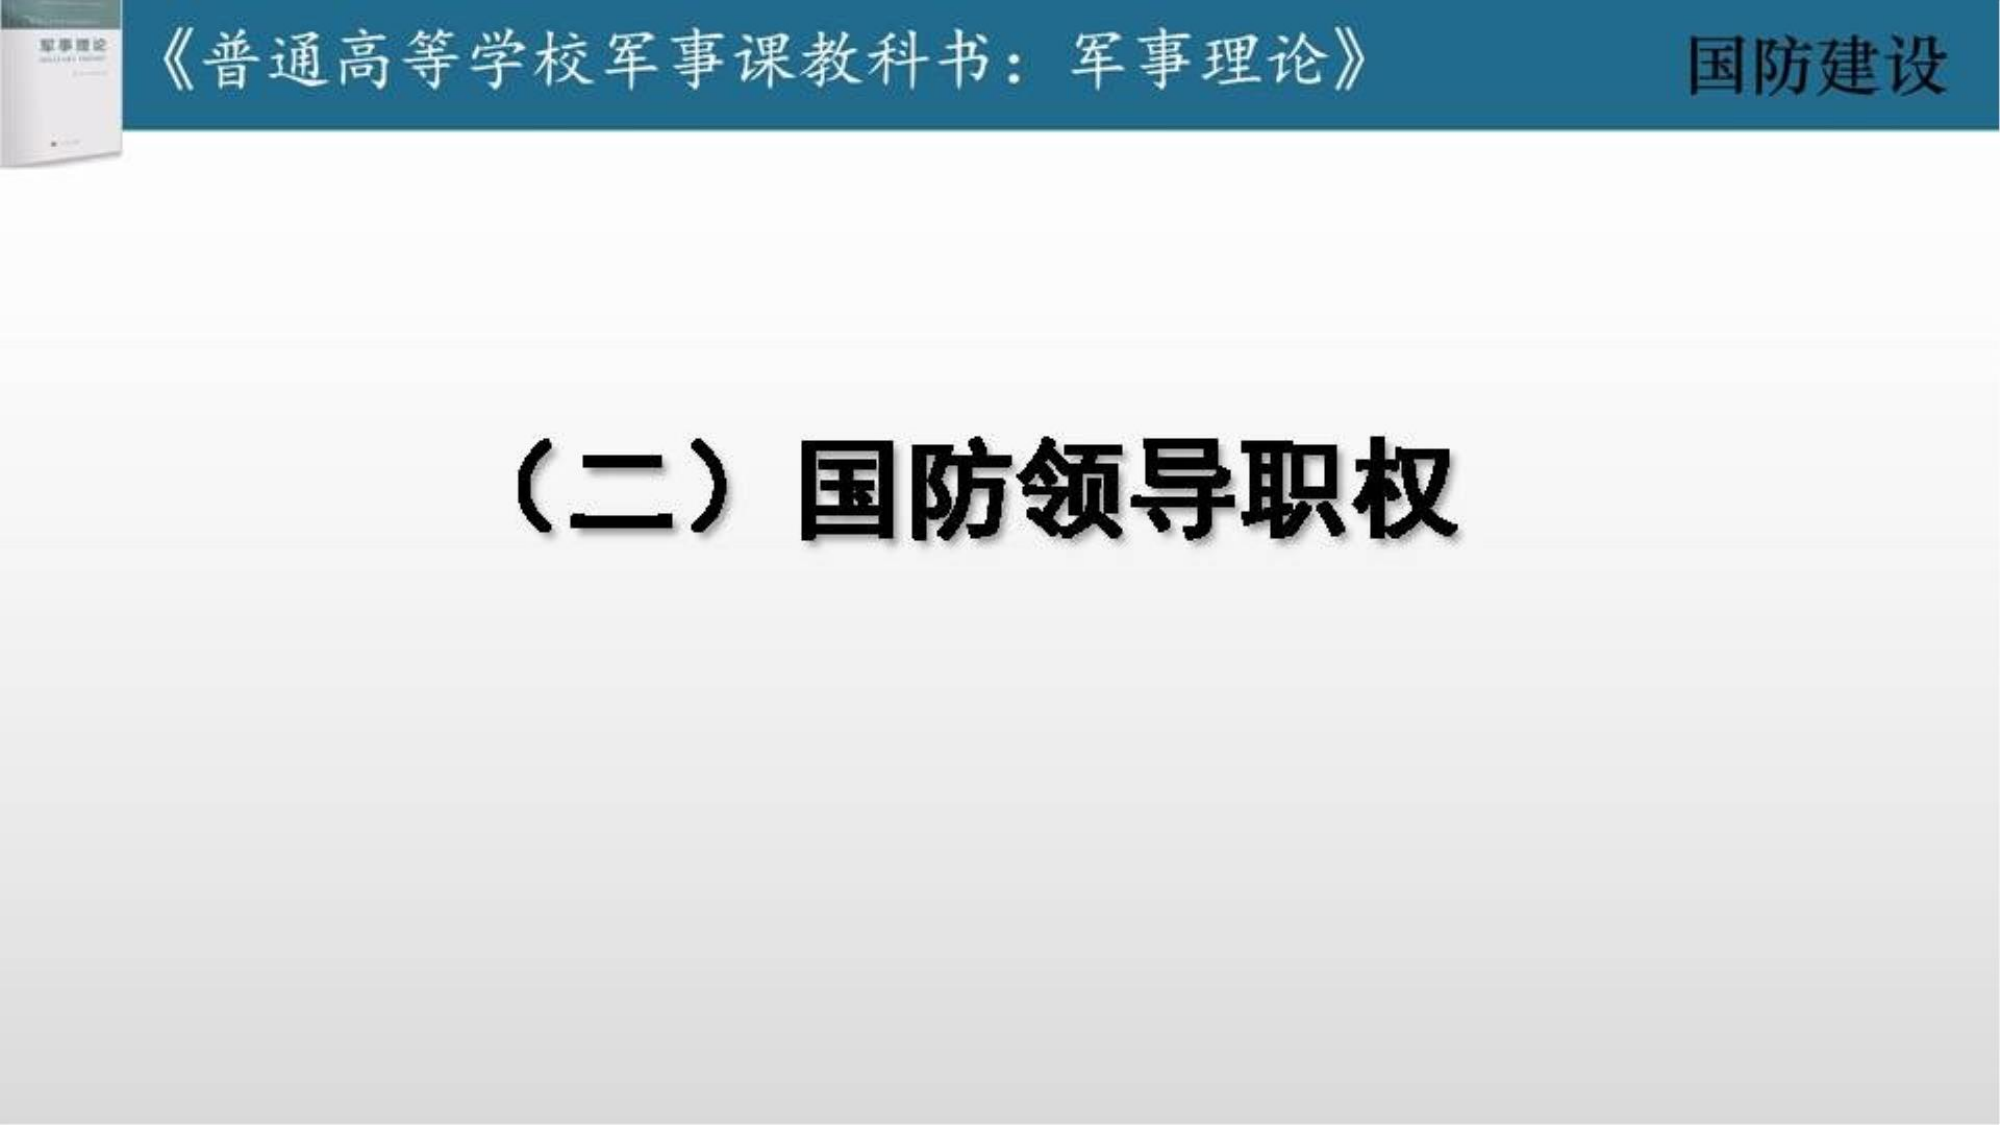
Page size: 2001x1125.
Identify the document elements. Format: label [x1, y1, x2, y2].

text_box [0, 0, 2000, 1125]
